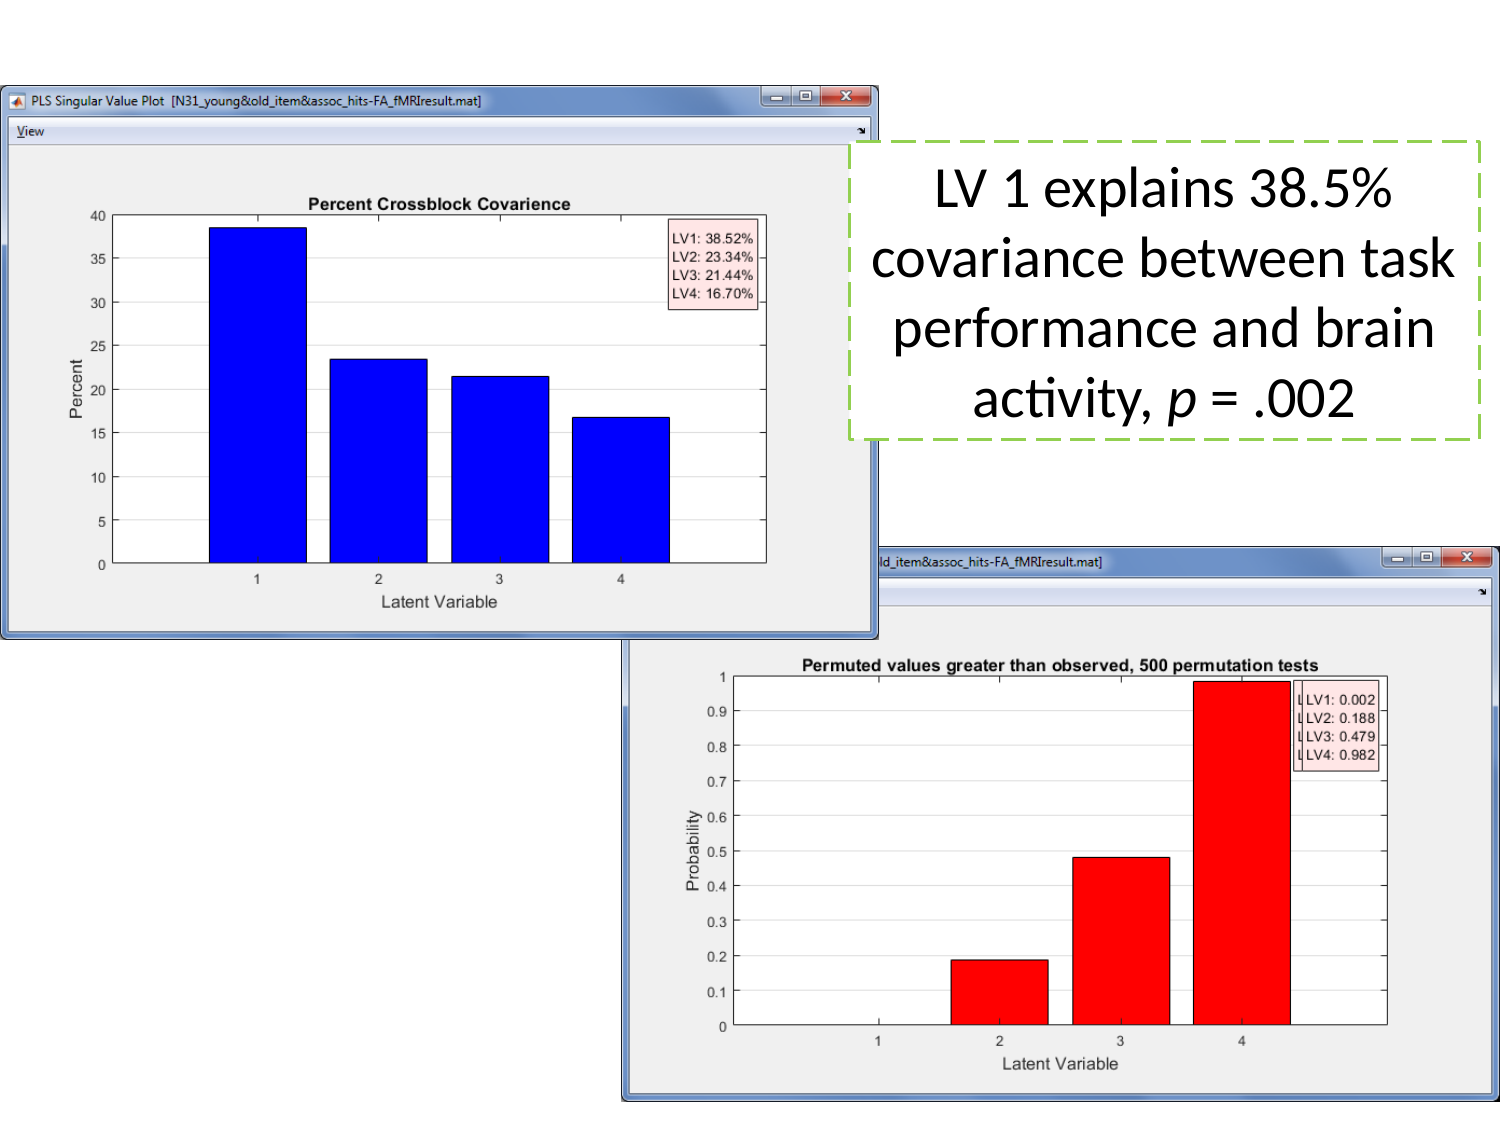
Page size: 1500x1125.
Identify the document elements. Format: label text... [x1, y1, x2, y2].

text_box LV 1 explains 38.5% covariance between task performance and brain activity, p = .002 [882, 141, 1480, 440]
picture [0, 84, 1500, 1102]
